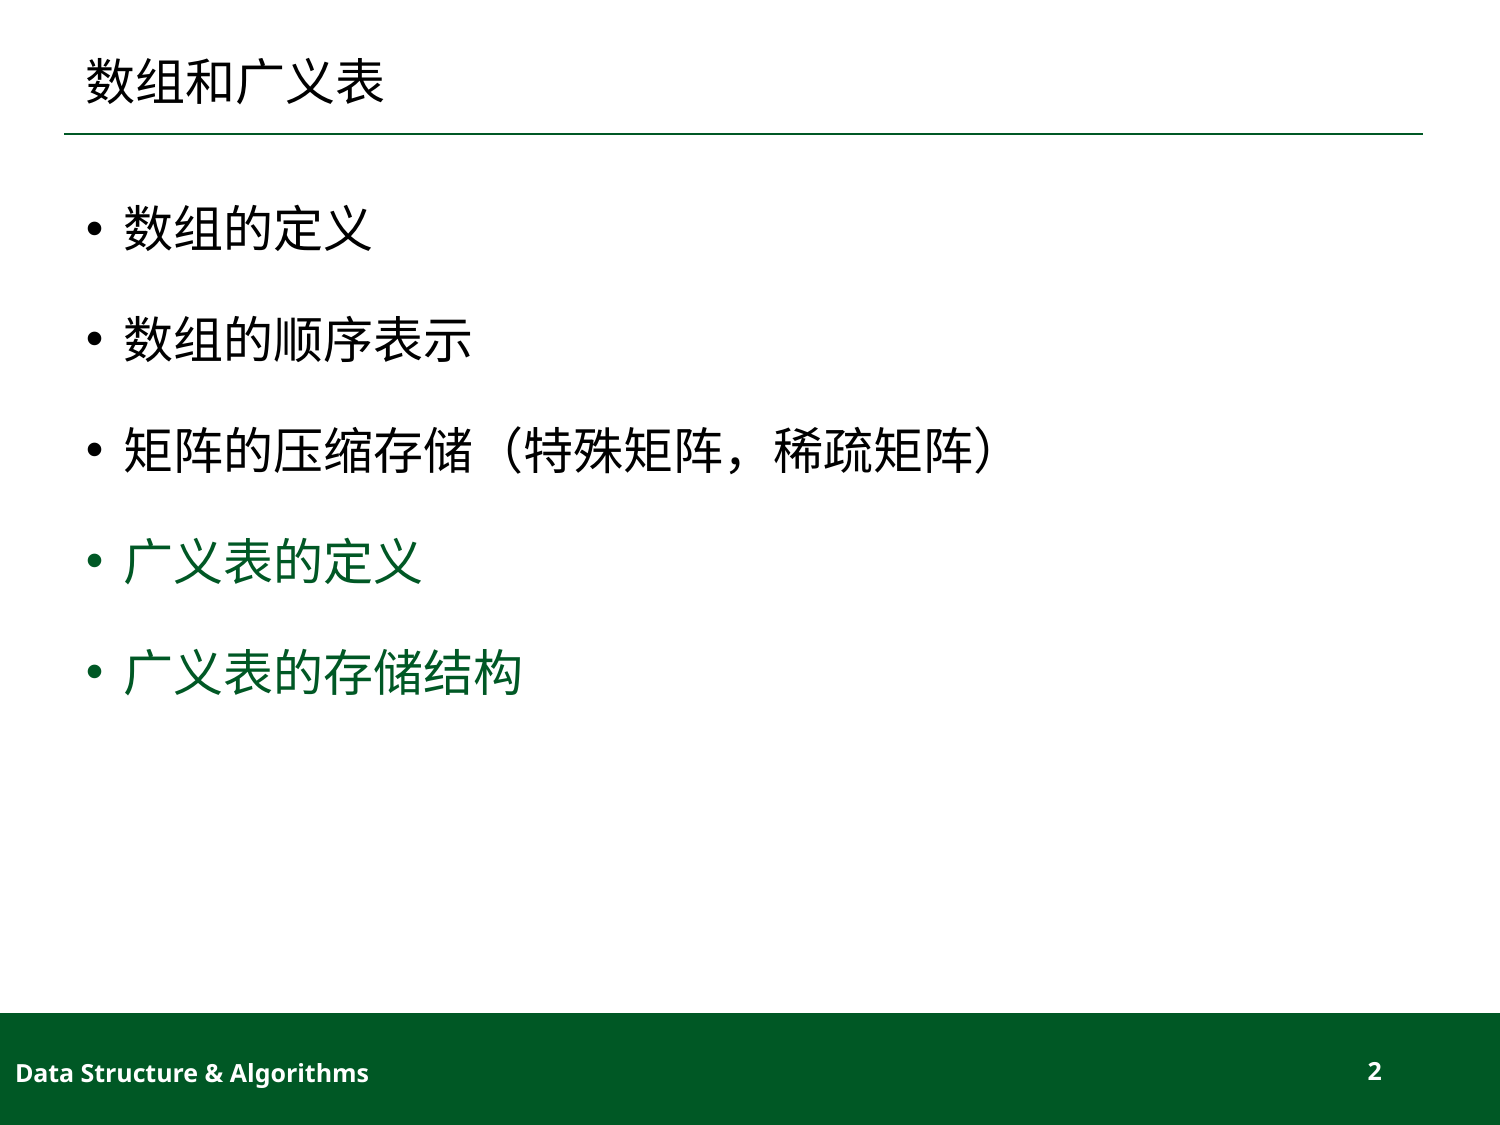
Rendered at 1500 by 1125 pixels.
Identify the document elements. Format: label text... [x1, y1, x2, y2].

title 数组和广义表 [70, 34, 1430, 135]
footer Data Structure & Algorithms [0, 1042, 507, 1103]
slide_number 2 [1059, 1042, 1397, 1103]
list 数组的定义 数组的顺序表示 矩阵的压缩存储（特殊矩阵，稀疏矩阵） 广义表的定义 广义表的存储结构 [70, 160, 1430, 991]
